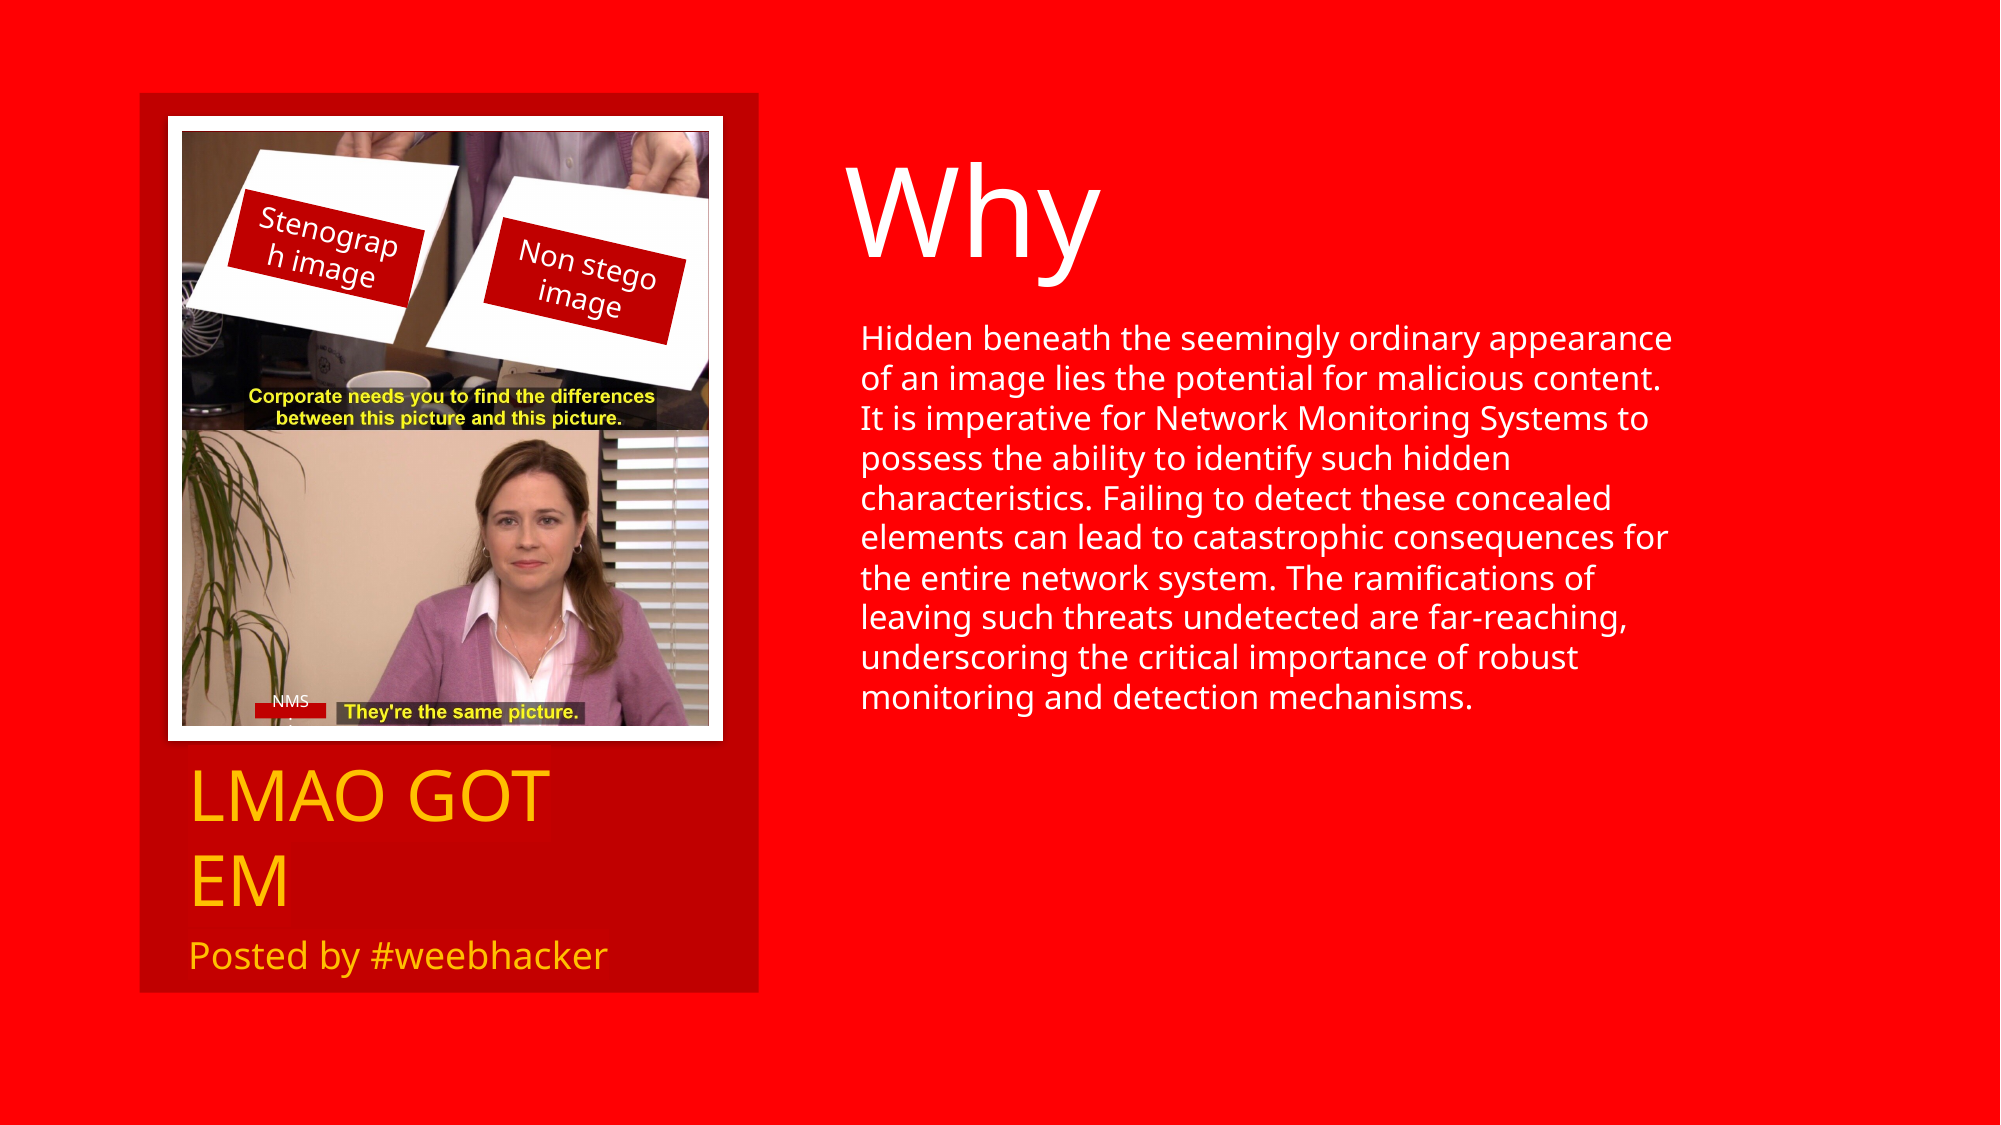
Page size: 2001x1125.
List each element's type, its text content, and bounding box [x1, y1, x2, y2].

text_box Hidden beneath the seemingly ordinary appearance of an image lies the potential for malicious content. It is imperative for Network Monitoring Systems to possess the ability to identify such hidden characteristics. Failing to detect these concealed elements can lead to catastrophic consequences for the entire network system. The ramifications of leaving such threats undetected are far-reaching, underscoring the critical importance of robust monitoring and detection mechanisms. [845, 309, 1705, 884]
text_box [139, 92, 759, 993]
text_box Why [829, 112, 1153, 293]
